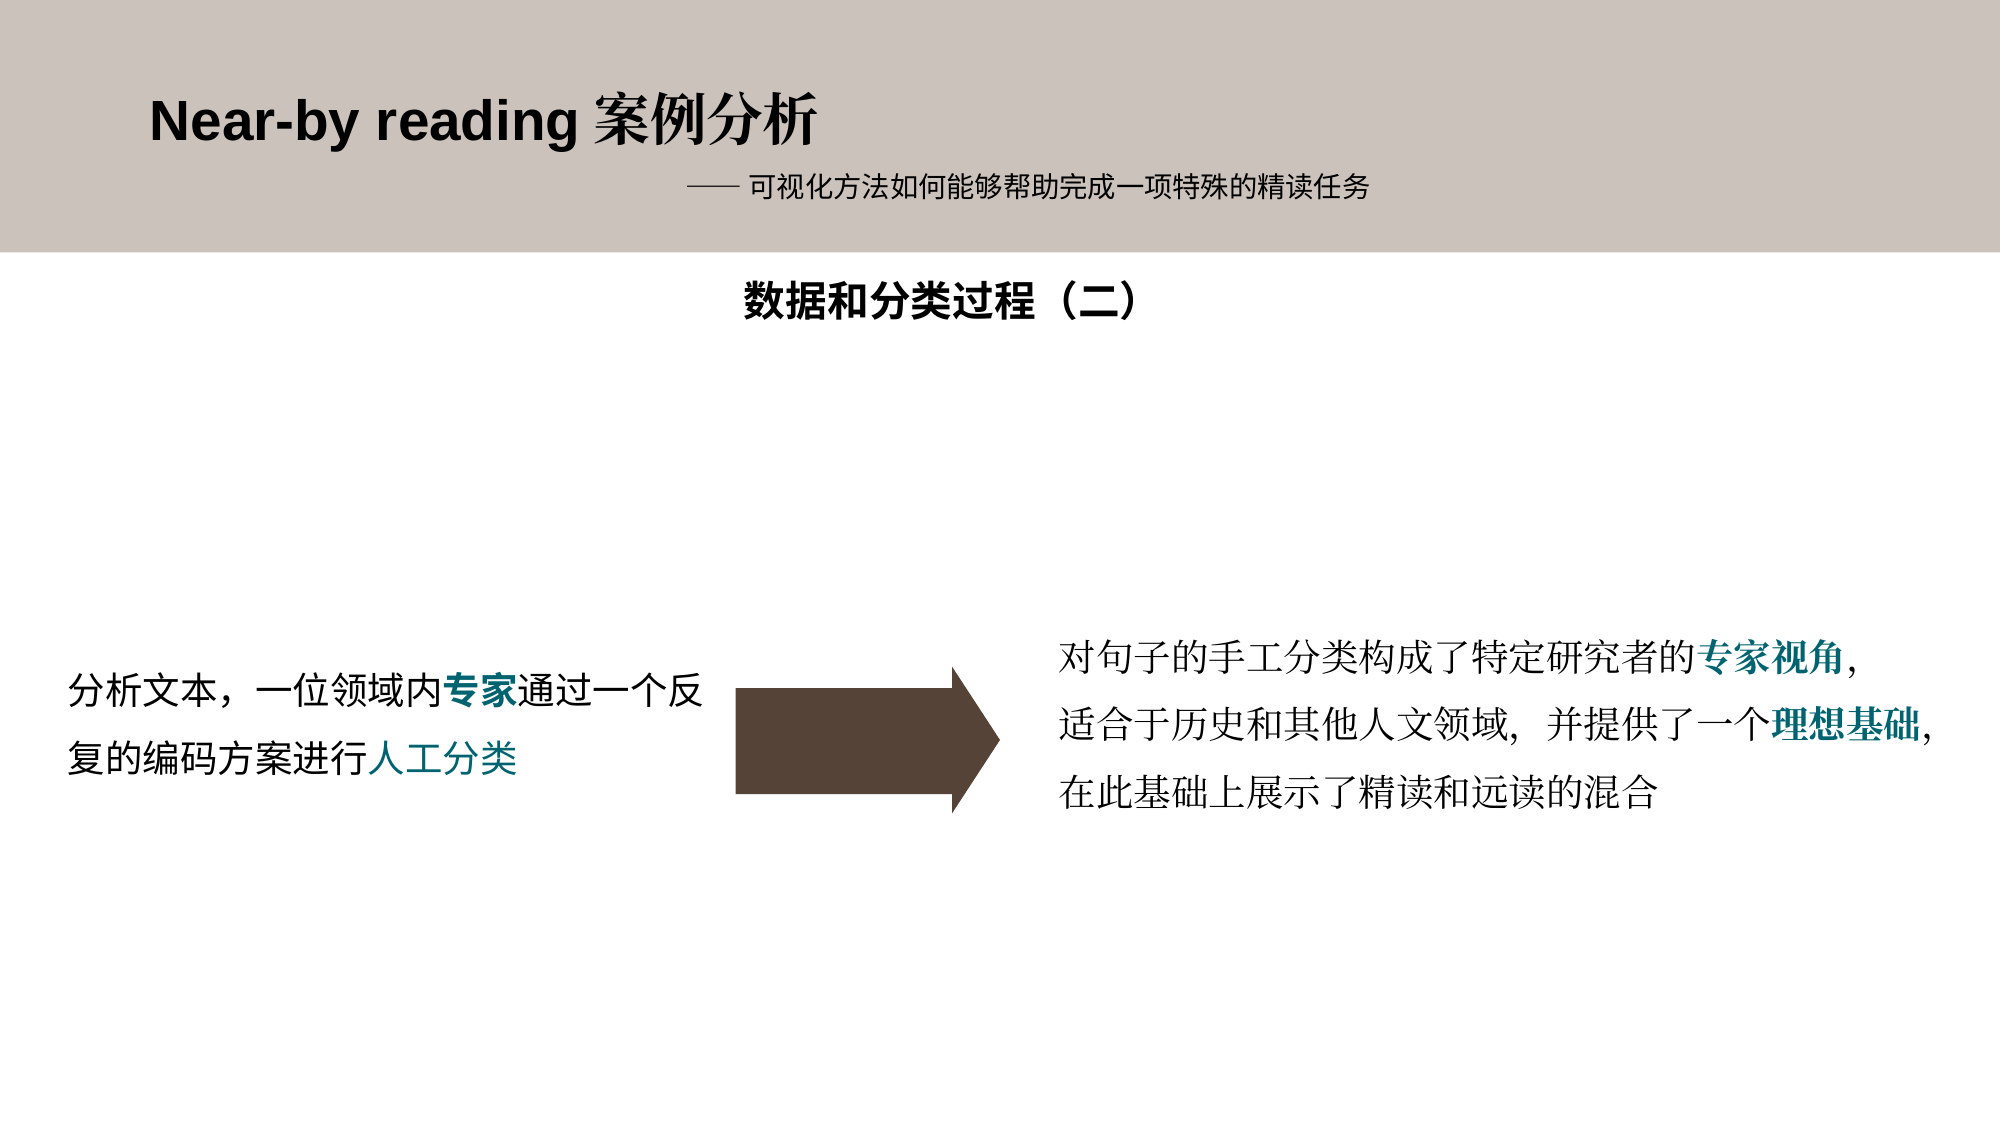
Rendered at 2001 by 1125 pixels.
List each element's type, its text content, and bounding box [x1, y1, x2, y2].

text_box [0, 0, 2000, 253]
text_box Near-by reading案例分析 ——可视化方法如何能够帮助完成一项特殊的精读任务 [134, 41, 1915, 211]
text_box [734, 663, 1002, 817]
text_box 对句子的手工分类构成了特定研究者的专家视角， 适合于历史和其他人文领域，并提供了一个理想基础， 在此基础上展示了精读和远读的混合 [1043, 604, 2000, 822]
text_box 分析文本，一位领域内专家通过一个反复的编码方案进行人工分类 [53, 637, 736, 787]
text_box 数据和分类过程（二） [456, 266, 1459, 332]
